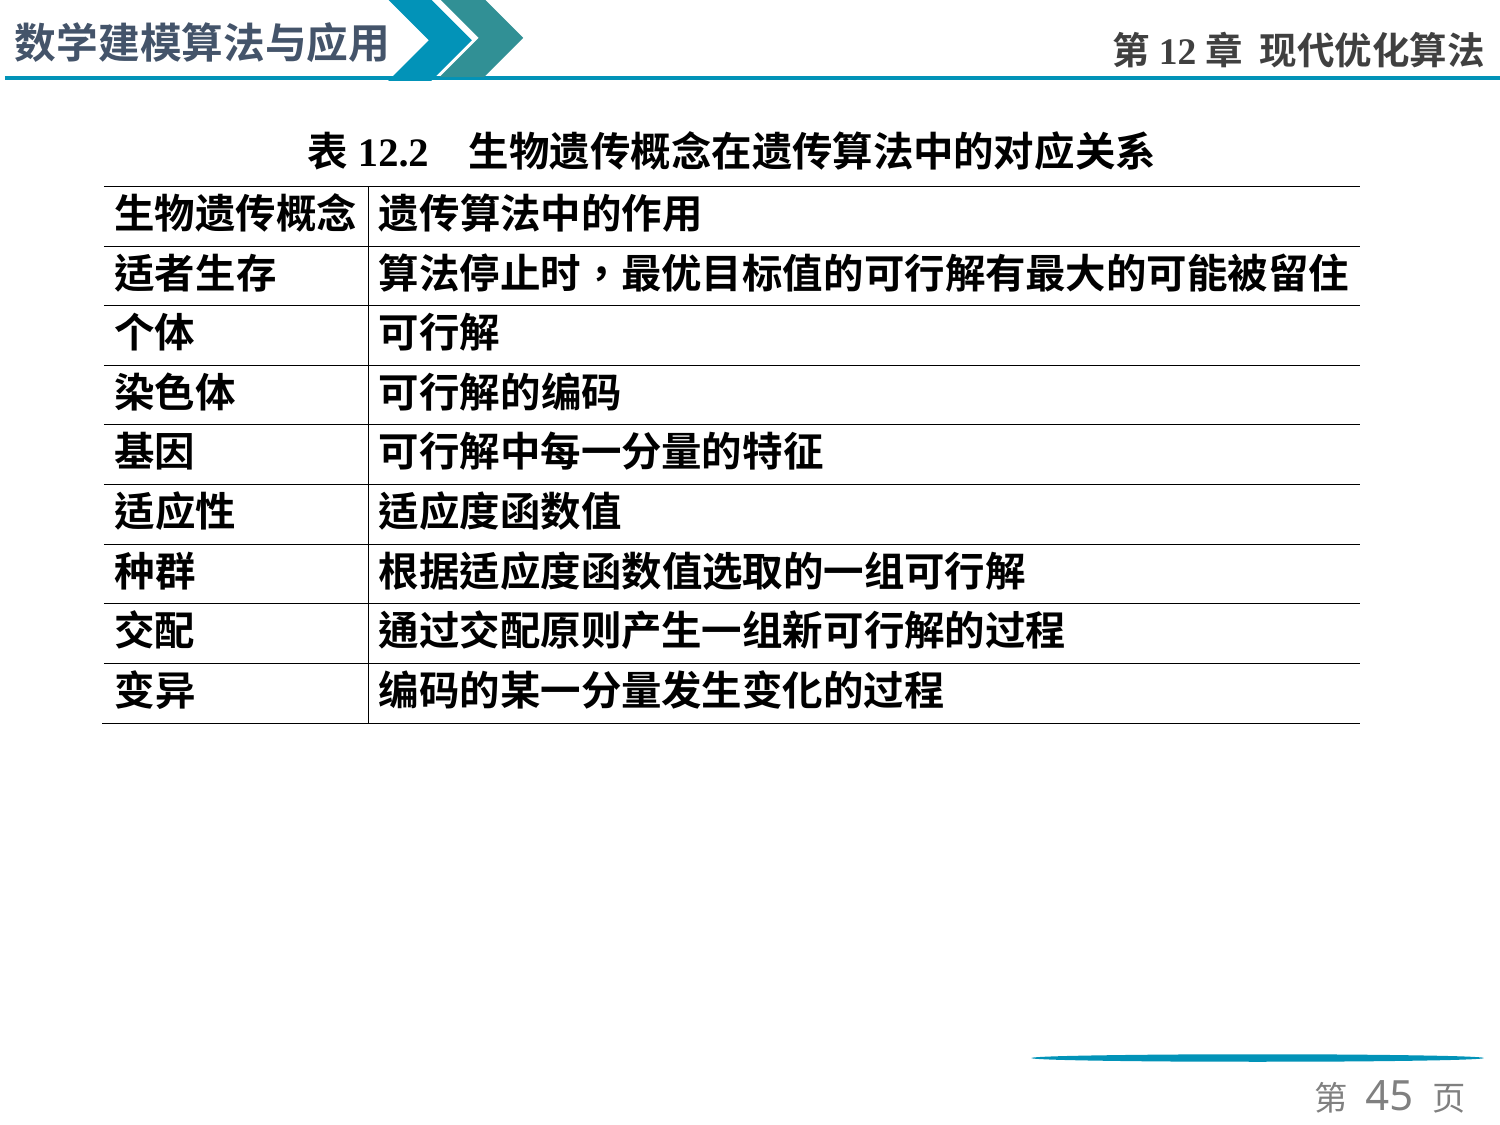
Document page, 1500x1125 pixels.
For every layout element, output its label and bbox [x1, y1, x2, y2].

text_box [87, 123, 1377, 838]
